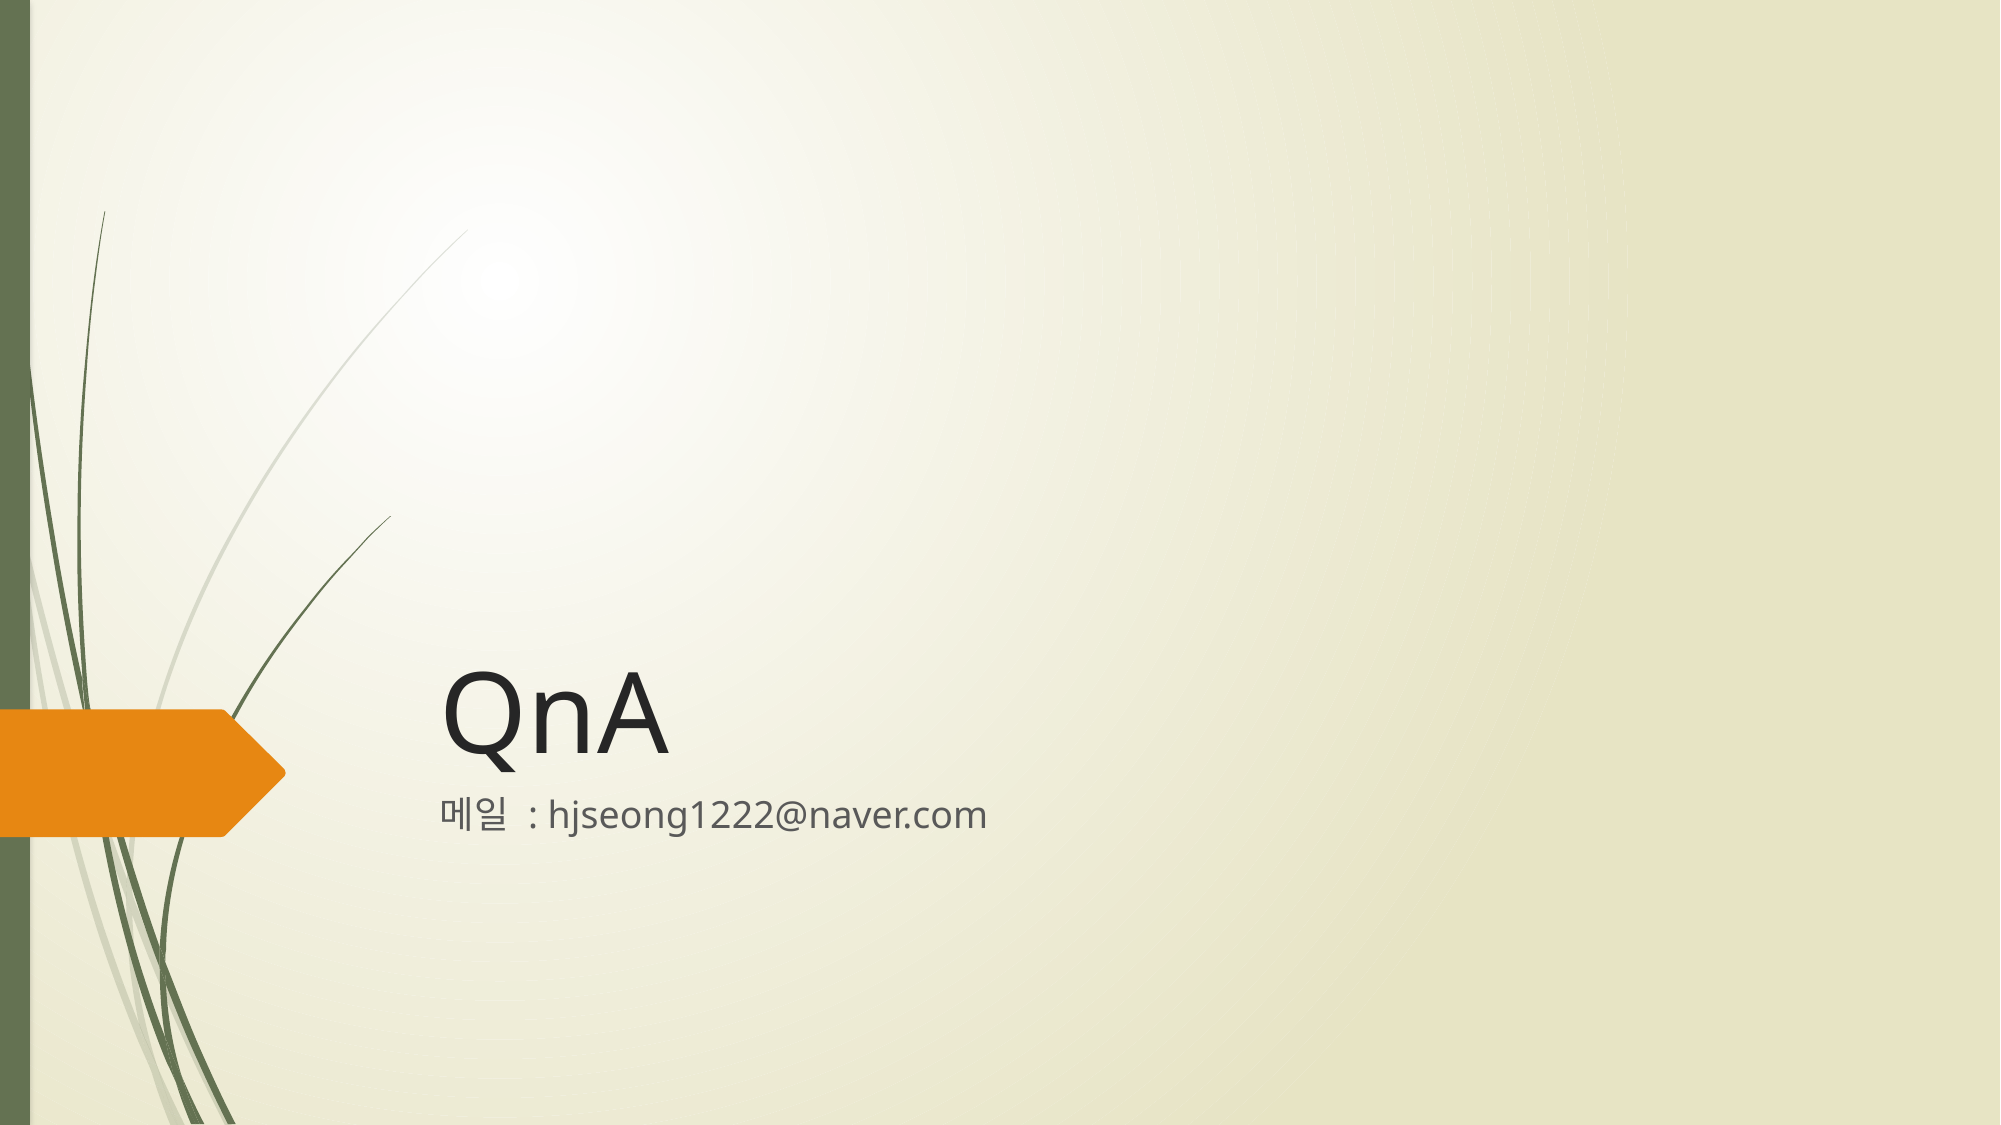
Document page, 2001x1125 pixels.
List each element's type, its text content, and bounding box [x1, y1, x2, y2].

subtitle 메일 : hjseong1222@naver.com [424, 783, 1888, 969]
title QnA [424, 412, 1888, 783]
